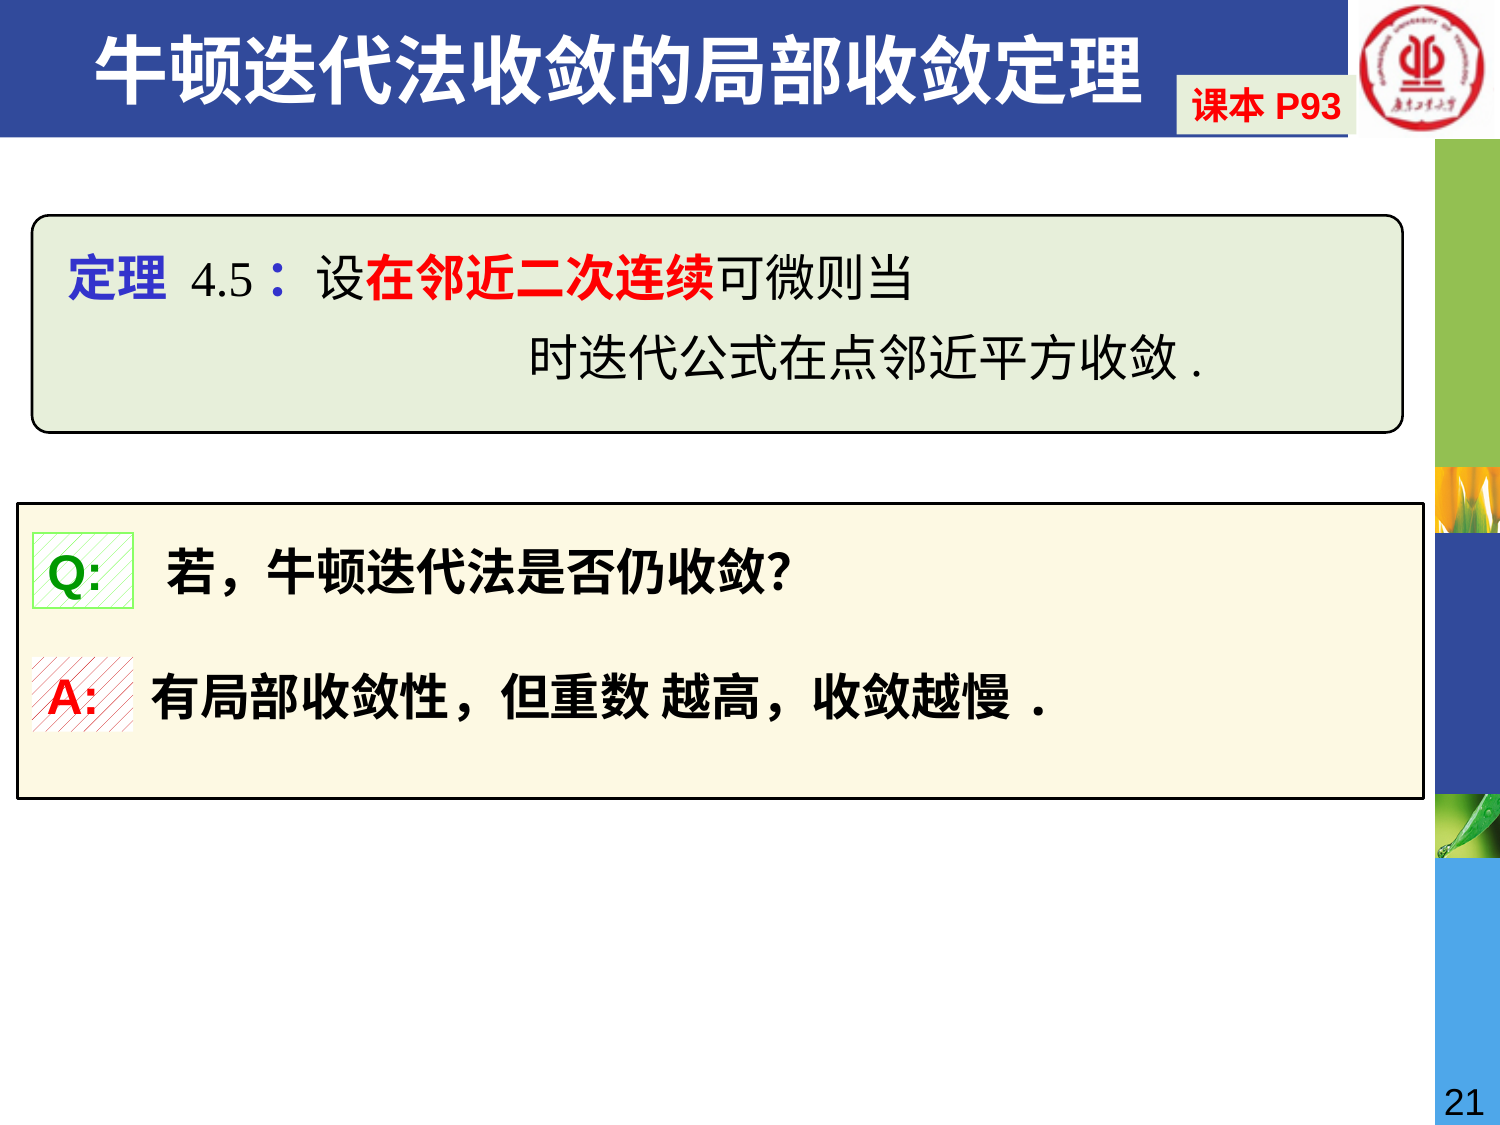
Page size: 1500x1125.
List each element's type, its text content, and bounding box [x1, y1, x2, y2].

picture [1435, 794, 1500, 858]
text_box A: [31, 656, 134, 732]
text_box Q: [32, 533, 134, 608]
text_box 课本P93 [1176, 74, 1357, 135]
title 牛顿迭代法收敛的局部收敛定理 [26, 28, 1190, 109]
picture [1435, 467, 1500, 533]
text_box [29, 215, 1424, 433]
picture [1358, 0, 1495, 138]
text_box [16, 501, 1425, 801]
